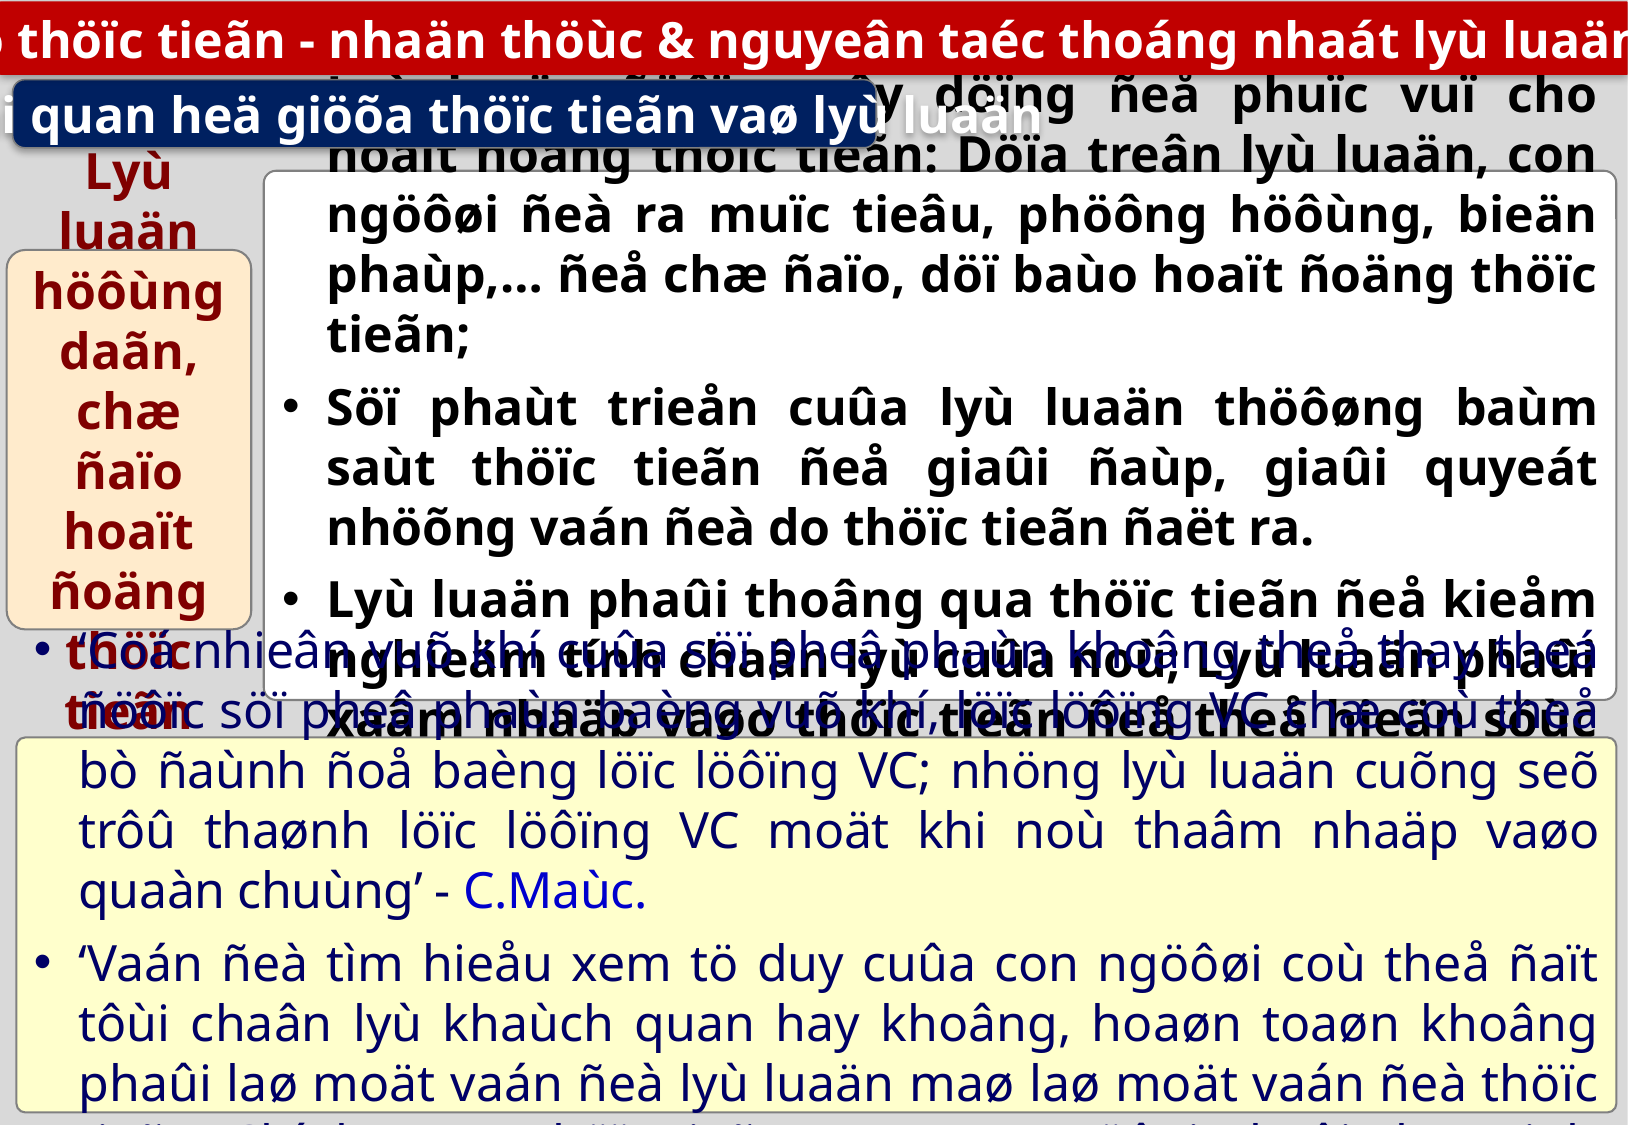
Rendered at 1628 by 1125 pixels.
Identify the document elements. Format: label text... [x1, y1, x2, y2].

text_box d) Moái quan heä giöõa thöïc tieãn vaø lyù luaän [12, 87, 877, 148]
text_box 3. Phaïm truø thöïc tieãn - nhaän thöùc & nguyeân taéc thoáng nhaát lyù luaän vaø th.tieãn [0, 1, 1628, 75]
text_box ‘Coá nhieân vuõ khí cuûa söï pheâ phaùn khoâng theå thay theá ñöôïc söï pheâ phaùn baèng vuõ khí, löïc löôïng VC chæ coù theå bò ñaùnh ñoå baèng löïc löôïng VC; nhöng lyù luaän cuõng seõ trôû thaønh löïc löôïng VC moät khi noù thaâm nhaäp vaøo quaàn chuùng’ - C.Maùc. ‘Vaán ñeà tìm hieåu xem tö duy cuûa con ngöôøi coù theå ñaït tôùi chaân lyù khaùch quan hay khoâng, hoaøn toaøn khoâng phaûi laø moät vaán ñeà lyù luaän maø laø moät vaán ñeà thöïc tieãn. Chính trong thöïc tieãn maø con ngöôøi phaûi chg minh chaân lyù’- V.I.Leânin . [14, 735, 1619, 1115]
text_box Lyù luaän höôùng daãn, chæ ñaïo hoaït ñoäng thöïc tieãn [4, 247, 254, 632]
text_box Lyù luaän ñöôïc xaây döïng ñeå phuïc vuï cho hoaït ñoäng thöïc tieãn: Döïa treân lyù luaän, con ngöôøi ñeà ra muïc tieâu, phöông höôùng, bieän phaùp,… ñeå chæ ñaïo, döï baùo hoaït ñoäng thöïc tieãn; Söï phaùt trieån cuûa lyù luaän thöôøng baùm saùt thöïc tieãn ñeå giaûi ñaùp, giaûi quyeát nhöõng vaán ñeà do thöïc tieãn ñaët ra. Lyù luaän phaûi thoâng qua thöïc tieãn ñeå kieåm nghieäm tính chaân lyù cuûa noù; Lyù luaän phaûi xaâm nhaäp vaøo thöïc tieãn ñeå theå hieän söùc maïnh cuûa chính mình. [261, 168, 1619, 703]
